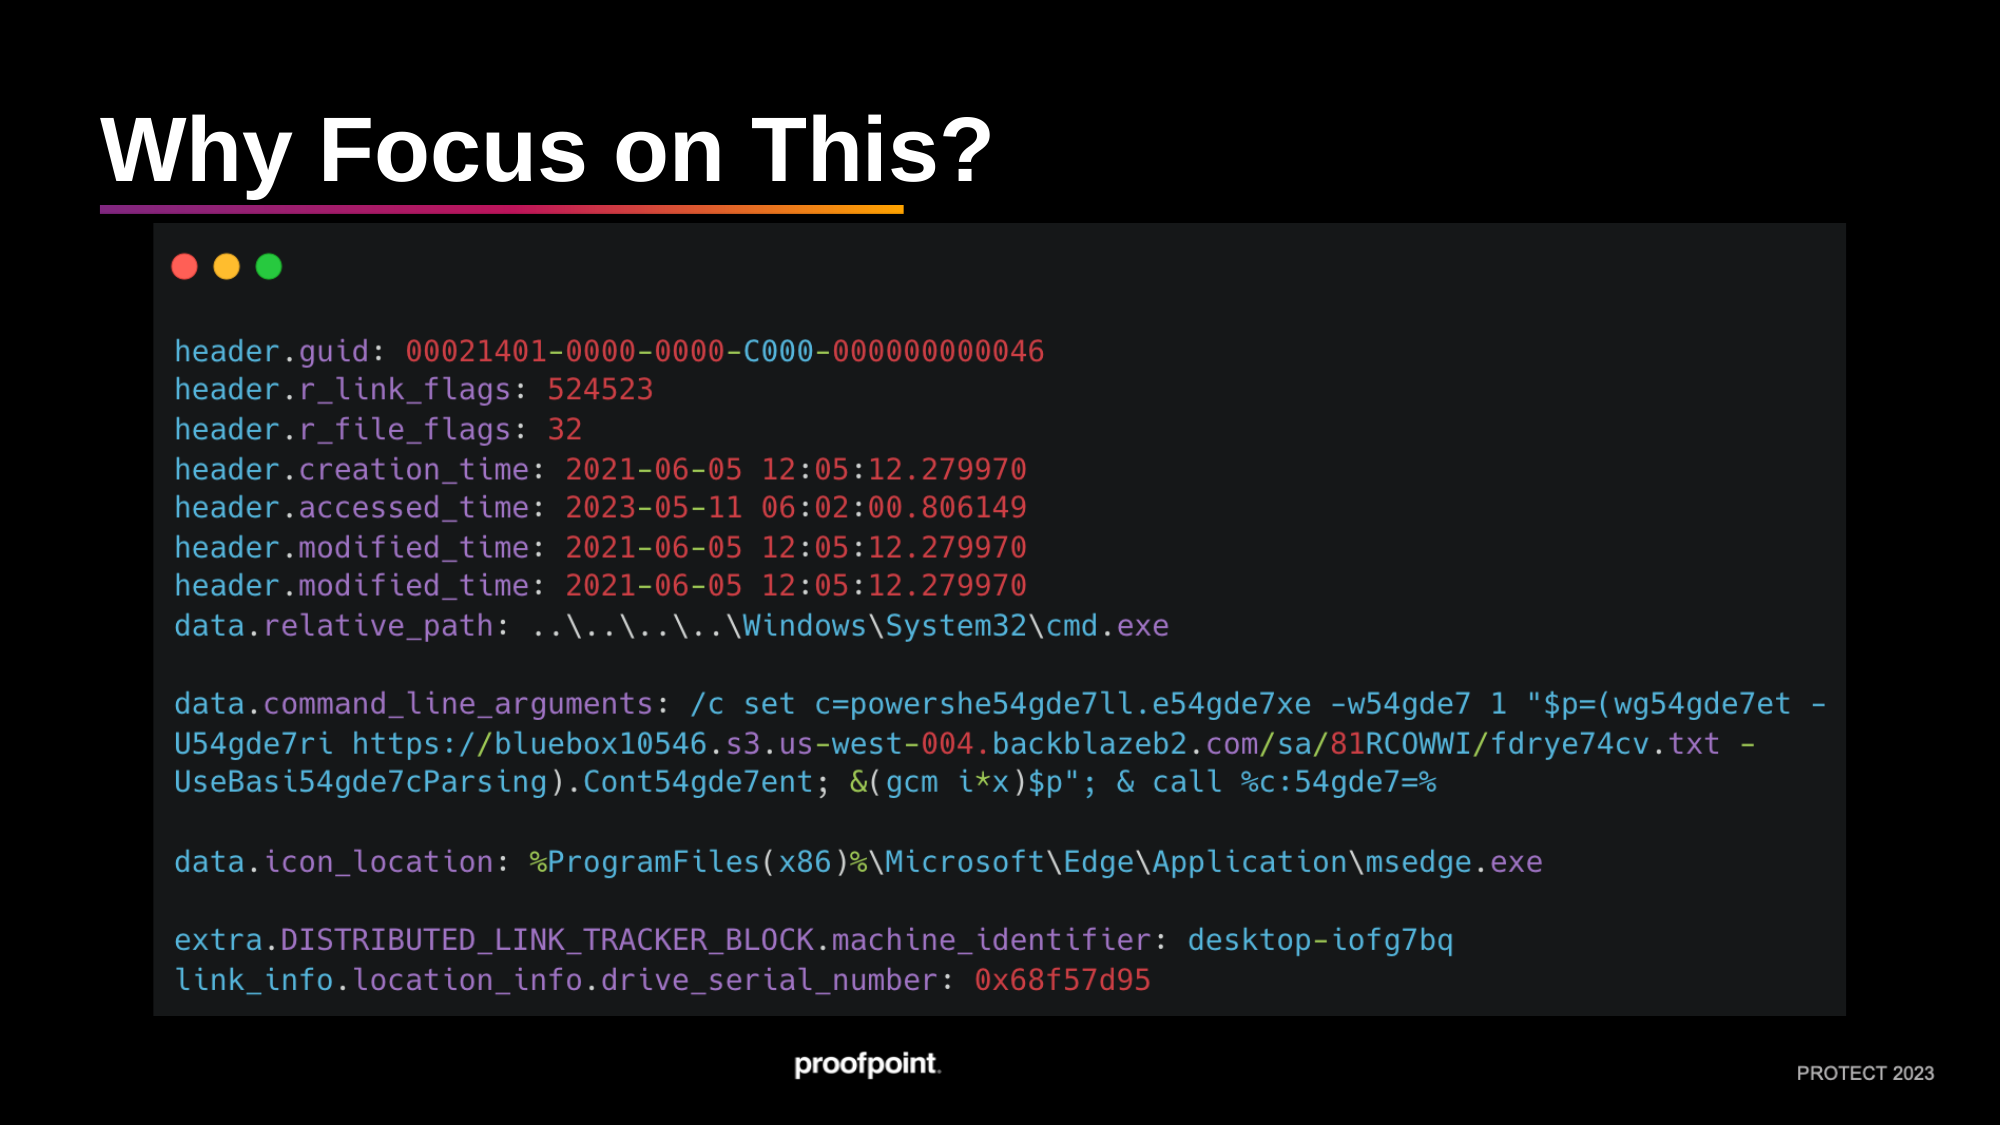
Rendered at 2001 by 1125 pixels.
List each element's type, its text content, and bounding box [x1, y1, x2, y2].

picture [153, 222, 1847, 1016]
picture [99, 205, 904, 214]
title Why Focus on This? [100, 0, 1900, 202]
picture [757, 1036, 1967, 1102]
